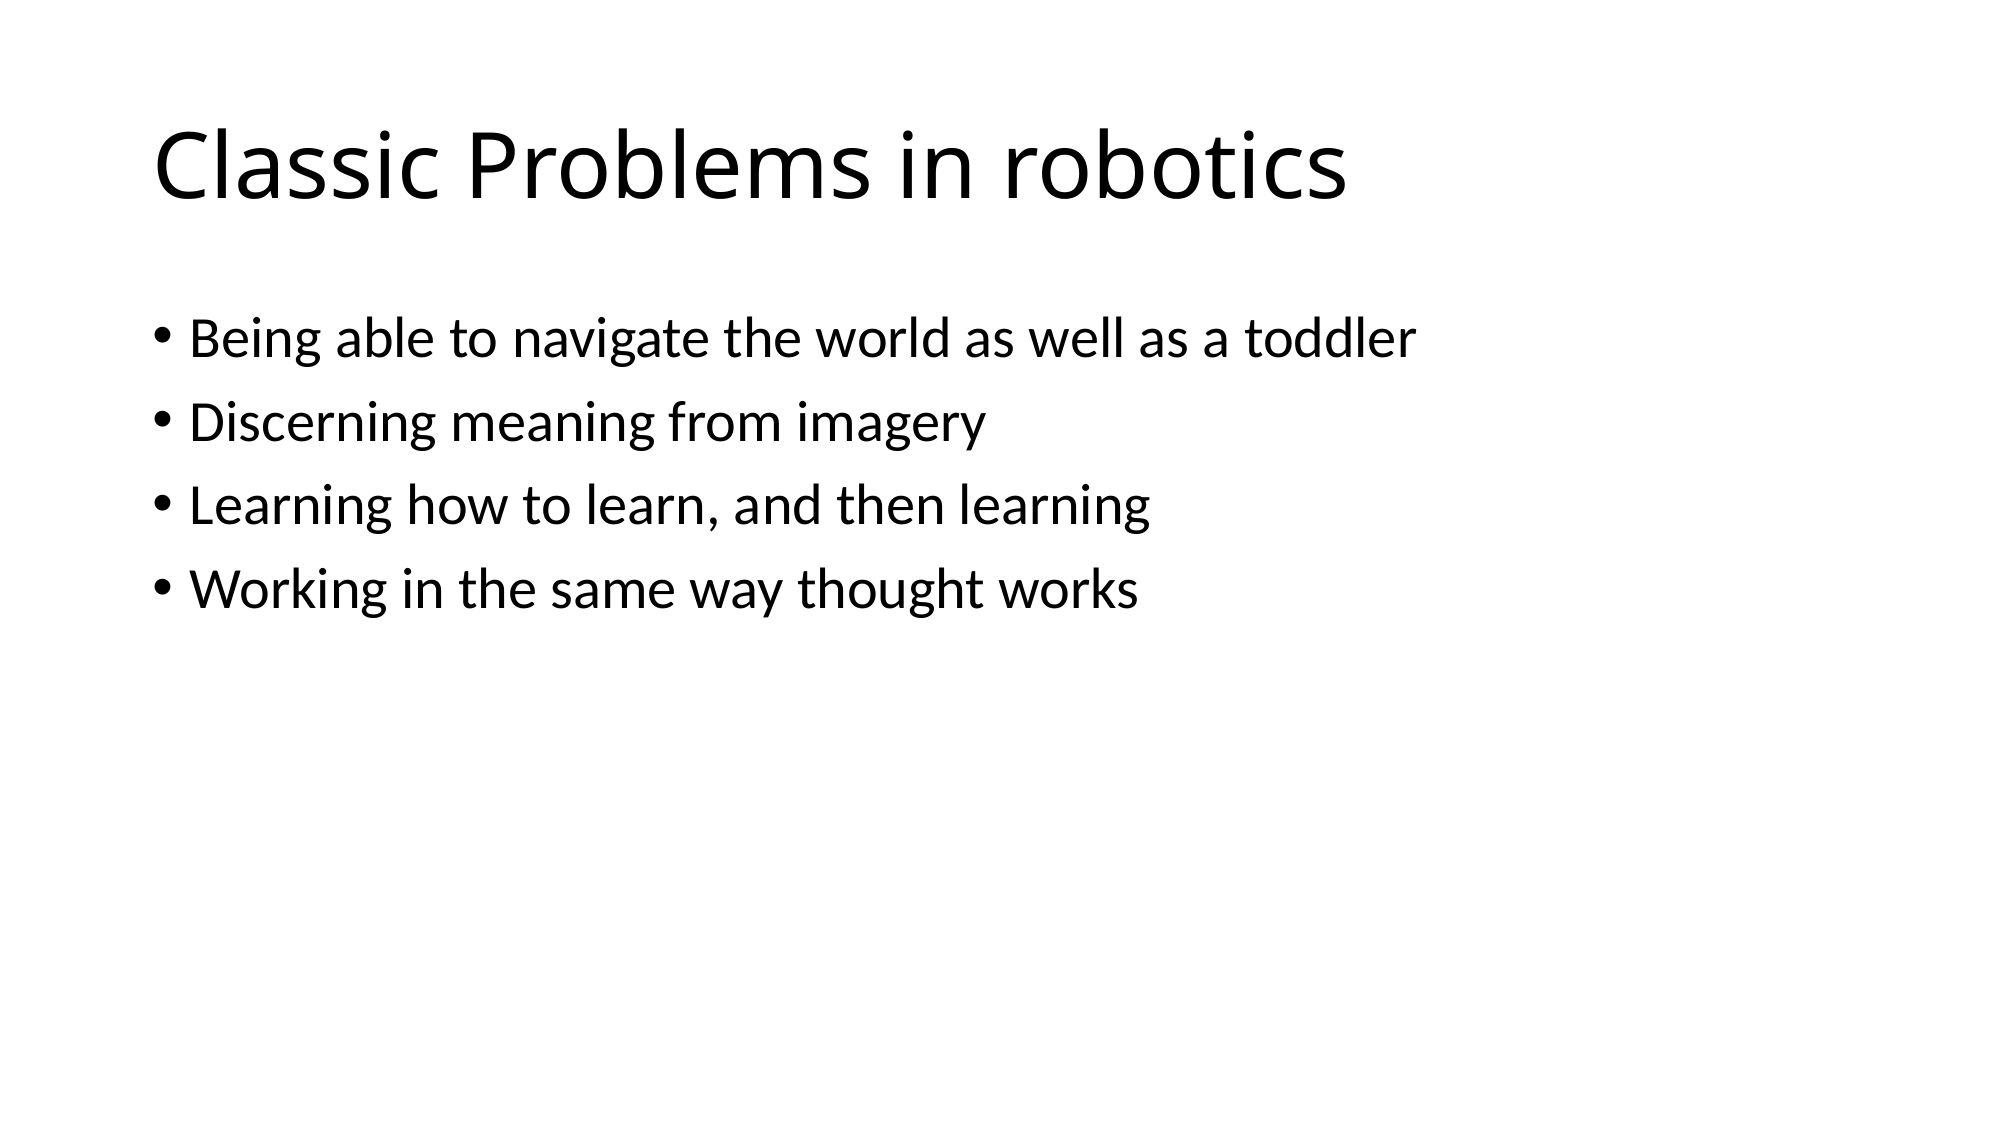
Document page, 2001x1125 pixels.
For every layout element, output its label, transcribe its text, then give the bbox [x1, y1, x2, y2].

title Classic Problems in robotics [137, 59, 1863, 278]
list Being able to navigate the world as well as a toddler Discerning meaning from imagery Learning how to learn, and then learning Working in the same way thought works [137, 299, 1863, 1014]
